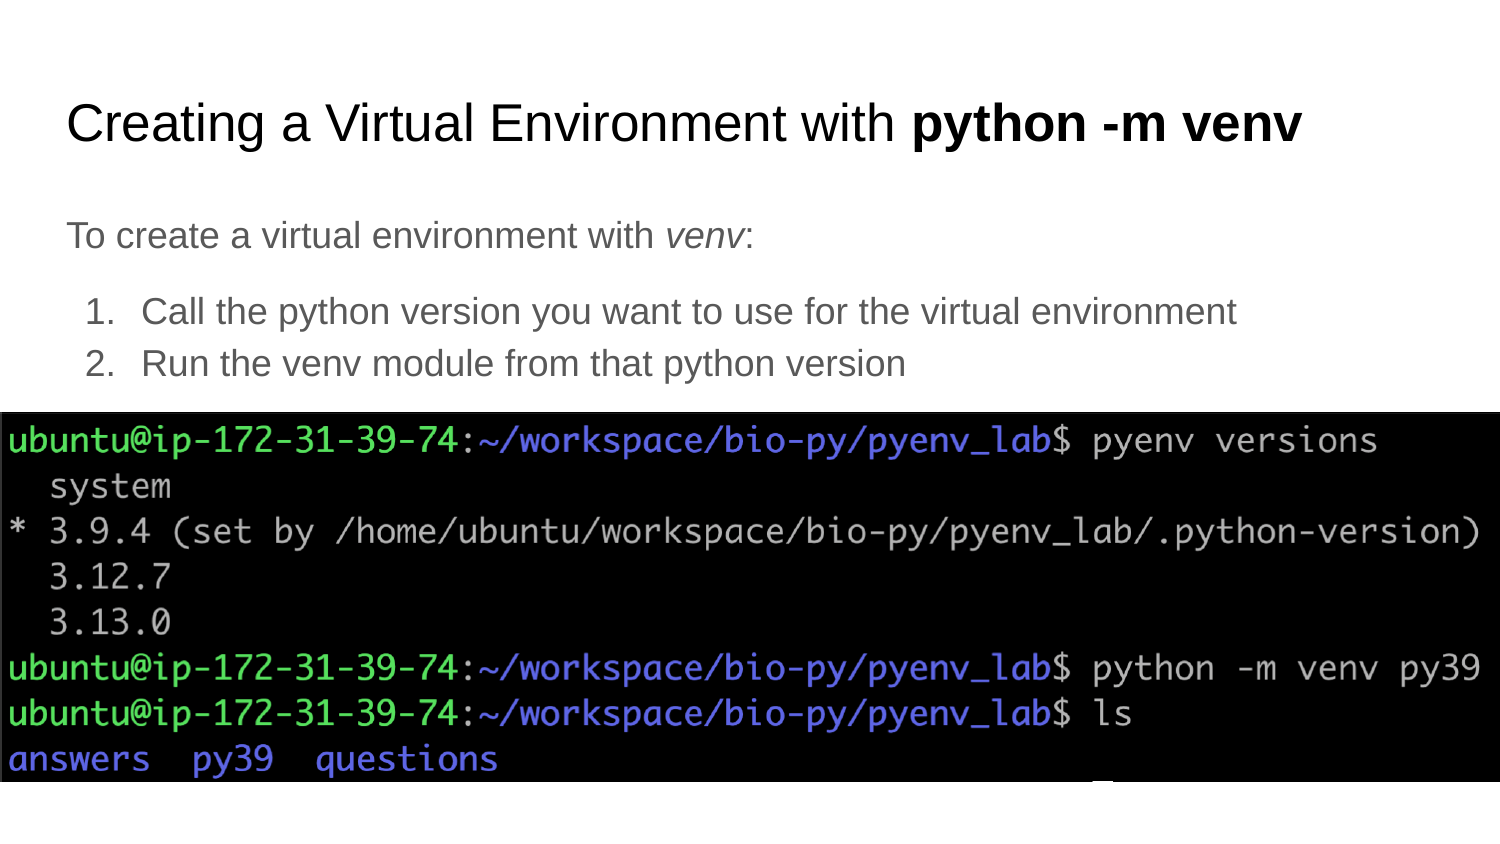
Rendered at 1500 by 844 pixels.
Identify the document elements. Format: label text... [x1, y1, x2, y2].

list To create a virtual environment with venv: Call the python version you want to use for the virtual environment Run the venv module from that python version [51, 189, 1449, 411]
title Creating a Virtual Environment with python -m venv [51, 72, 1449, 167]
picture [0, 412, 1500, 782]
